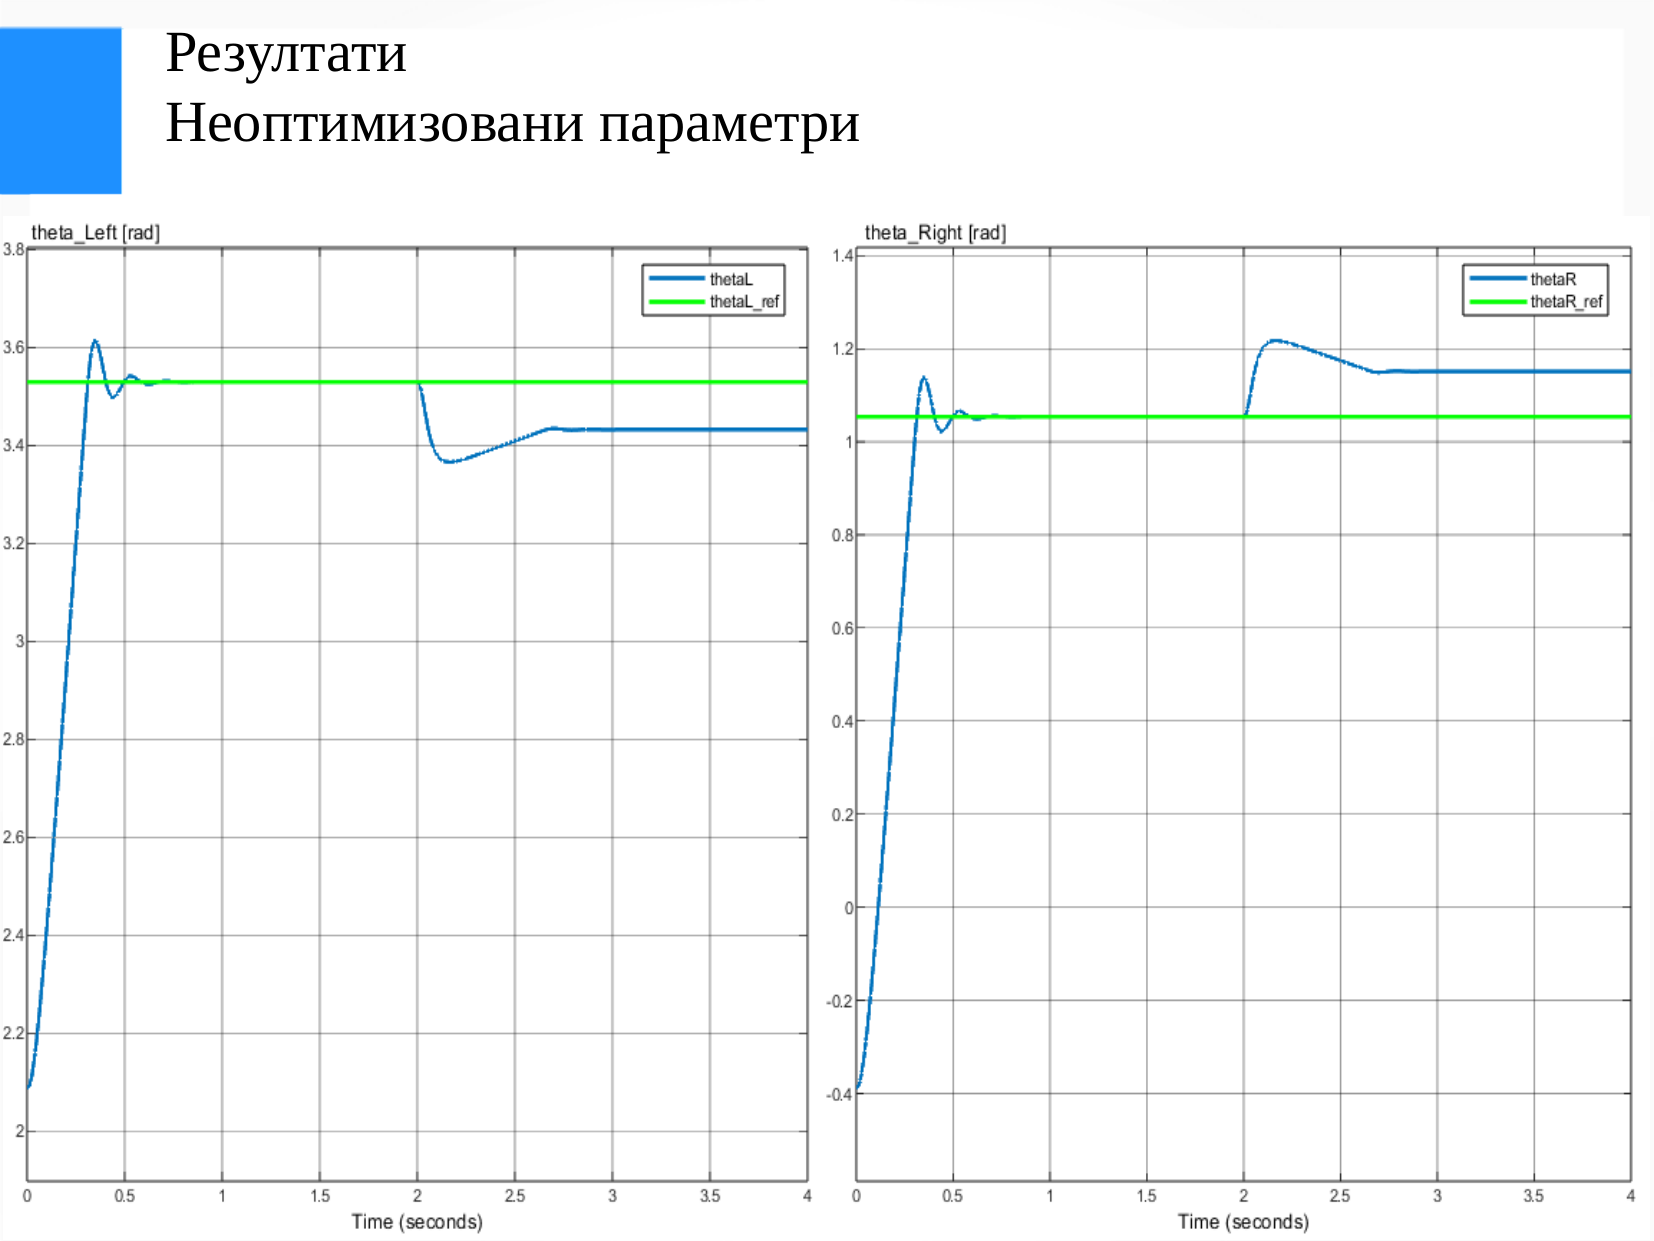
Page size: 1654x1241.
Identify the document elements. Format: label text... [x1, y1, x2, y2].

picture [0, 0, 1654, 1241]
title Резултати Неоптимизовани параметри [165, 13, 915, 216]
